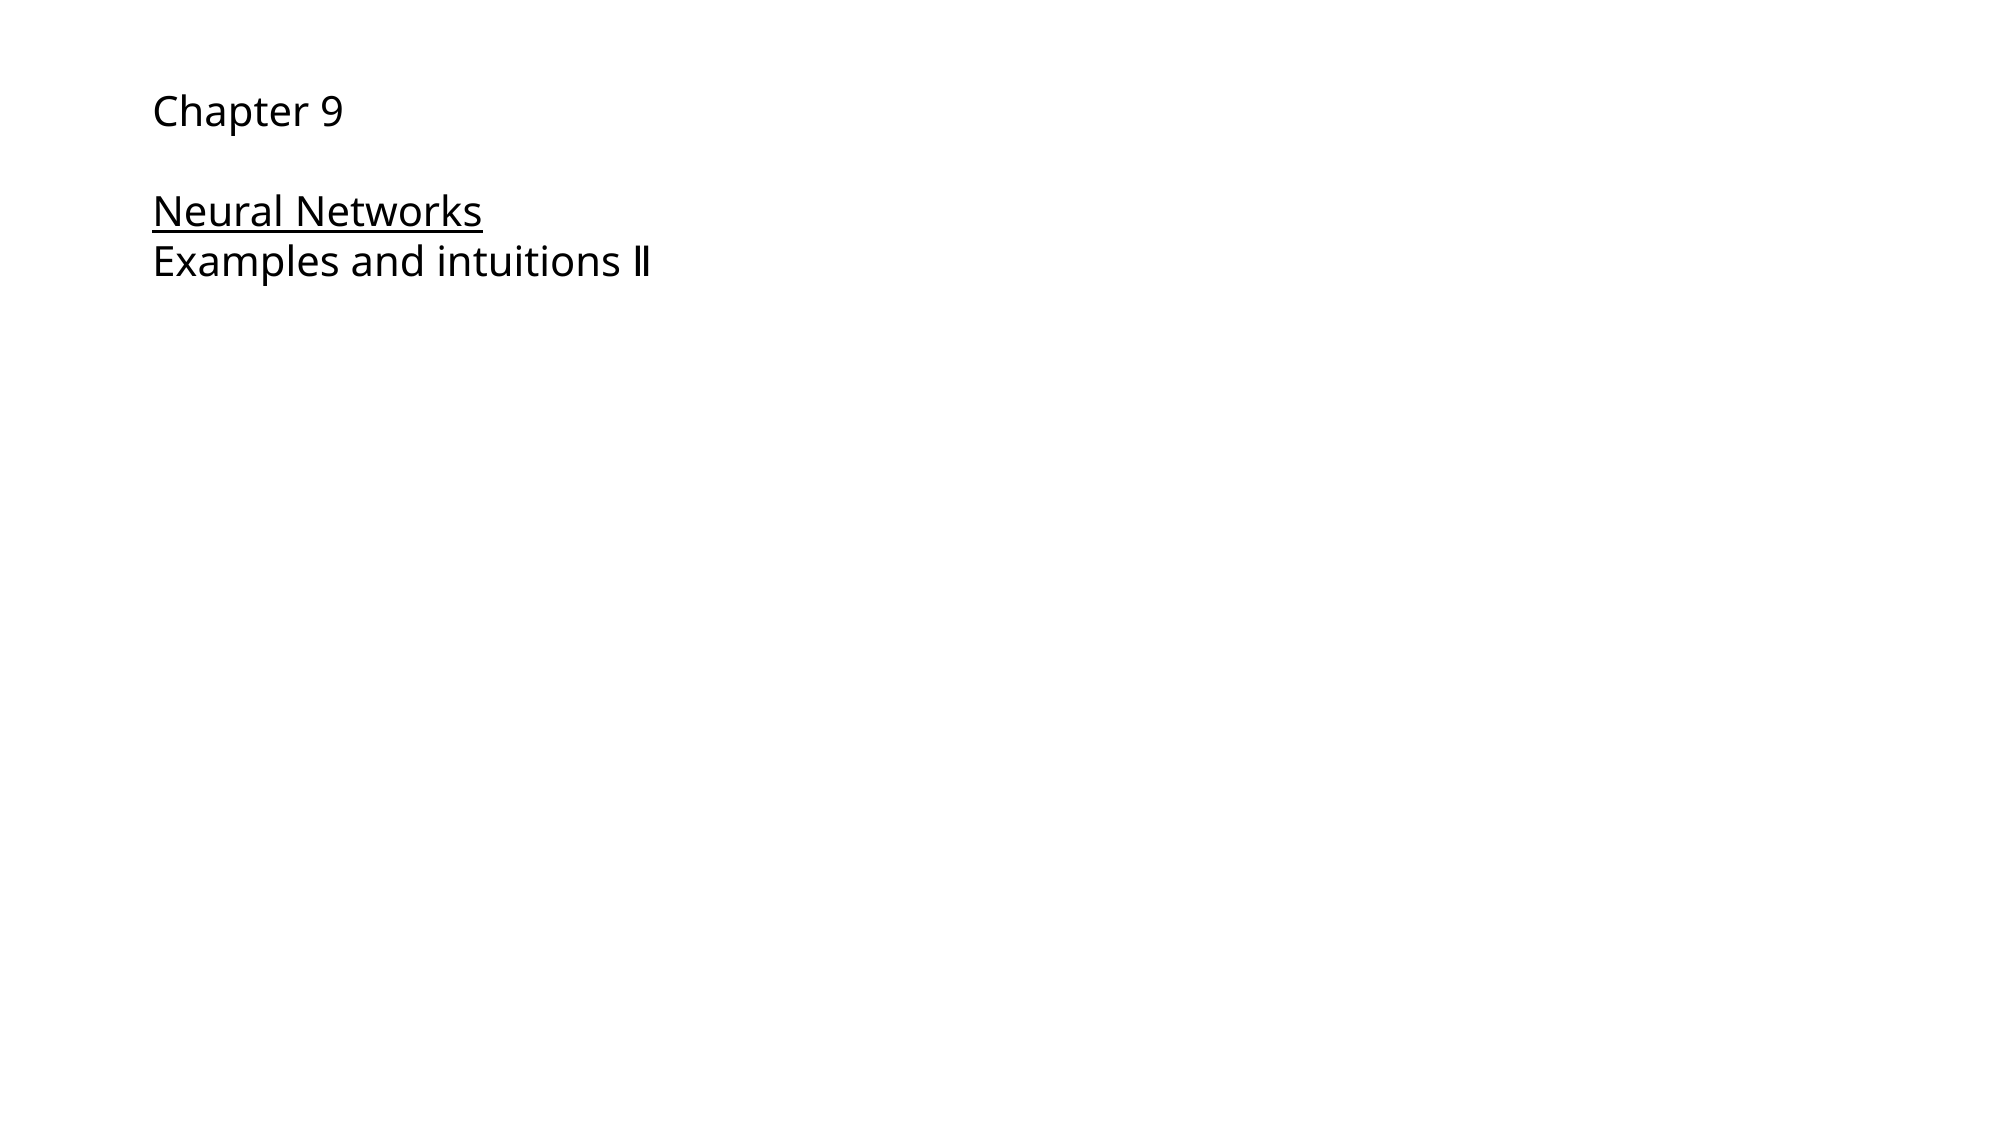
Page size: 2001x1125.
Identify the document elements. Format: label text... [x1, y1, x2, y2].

text_box Chapter 9 Neural Networks Examples and intuitions Ⅱ [137, 77, 1802, 293]
